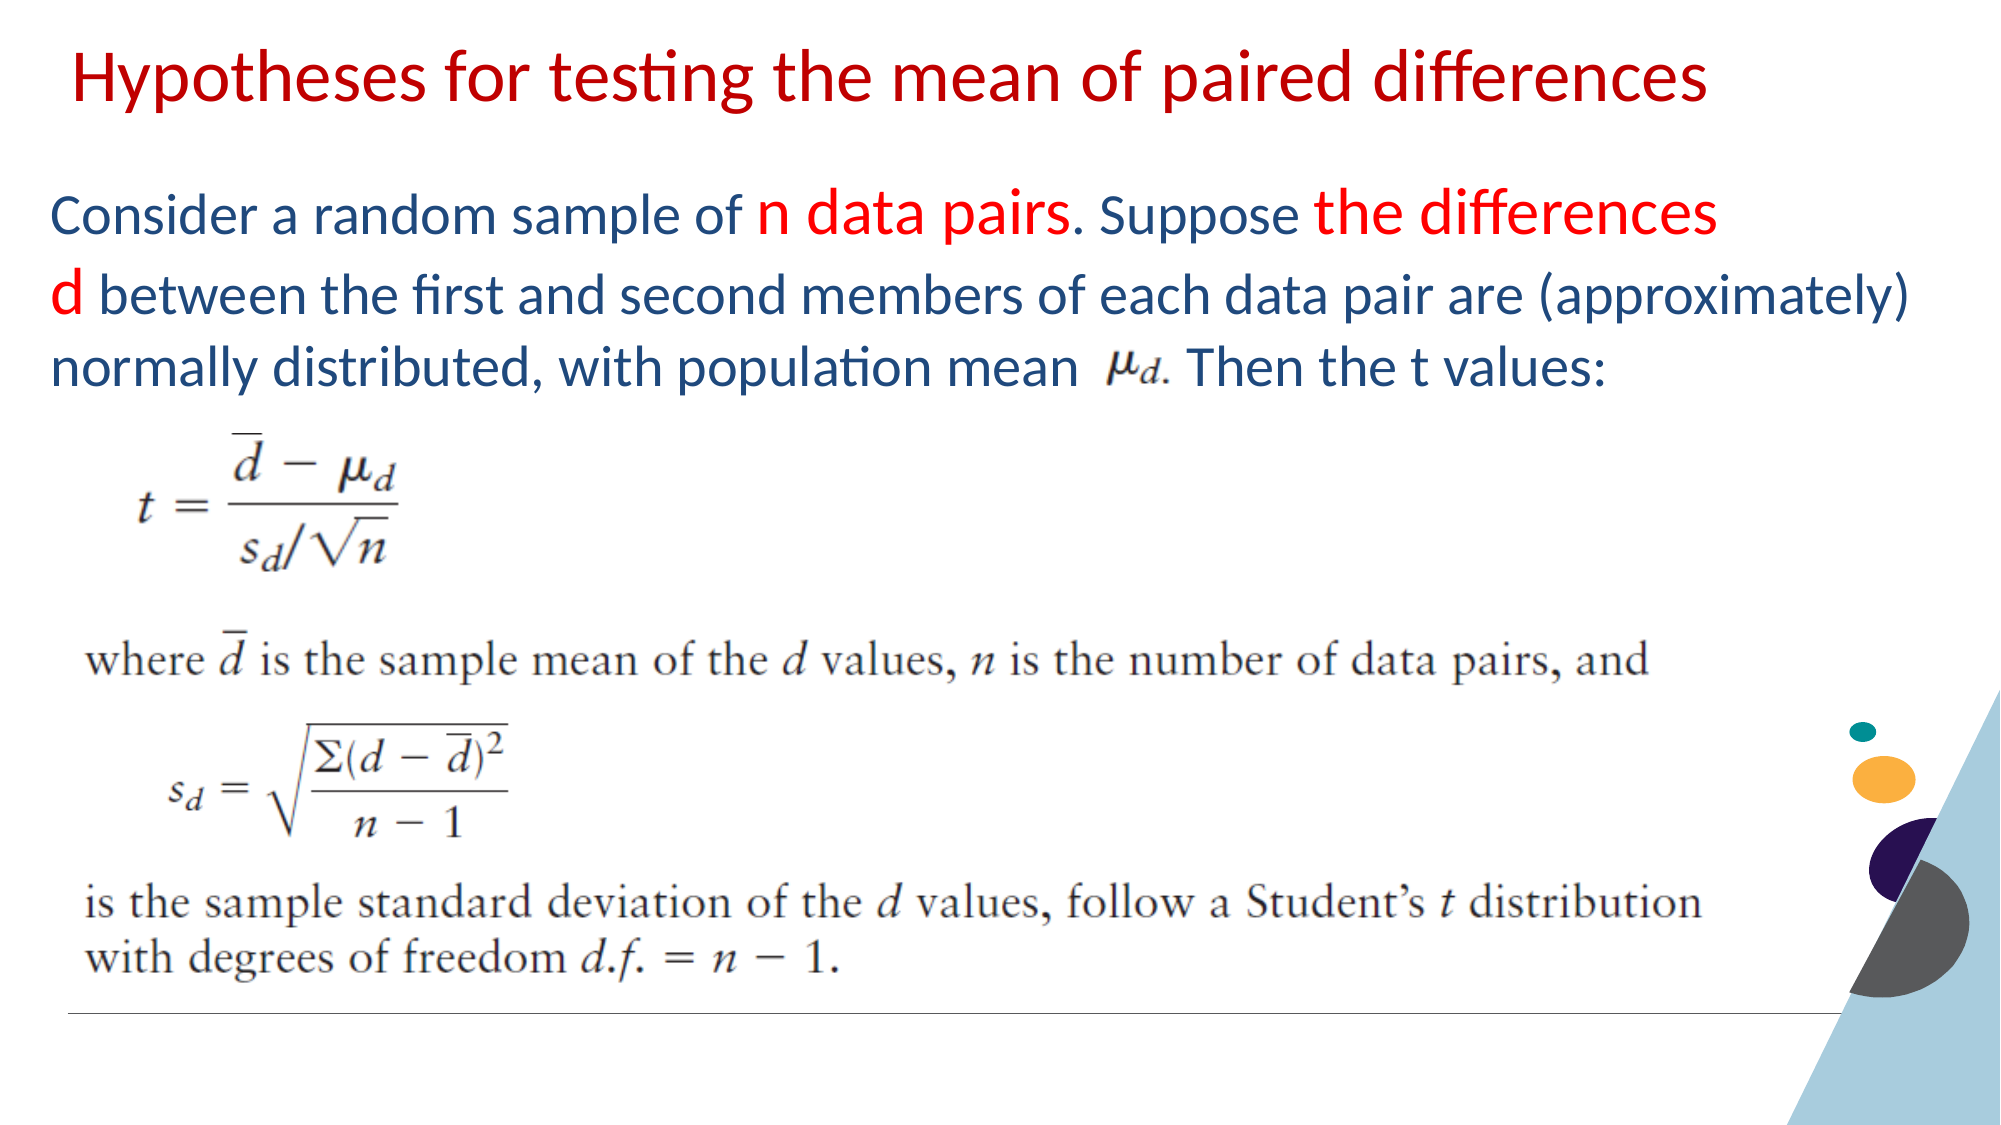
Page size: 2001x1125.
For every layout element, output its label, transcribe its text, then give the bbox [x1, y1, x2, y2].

text_box Consider a random sample of n data pairs. Suppose the differences d between the first and second members of each data pair are (approximately) normally distributed, with population mean Then the t values: [35, 160, 1957, 406]
picture [1095, 343, 1173, 395]
picture [68, 433, 475, 596]
text_box Hypotheses for testing the mean of paired differences [56, 36, 1895, 124]
picture [35, 610, 1740, 1003]
